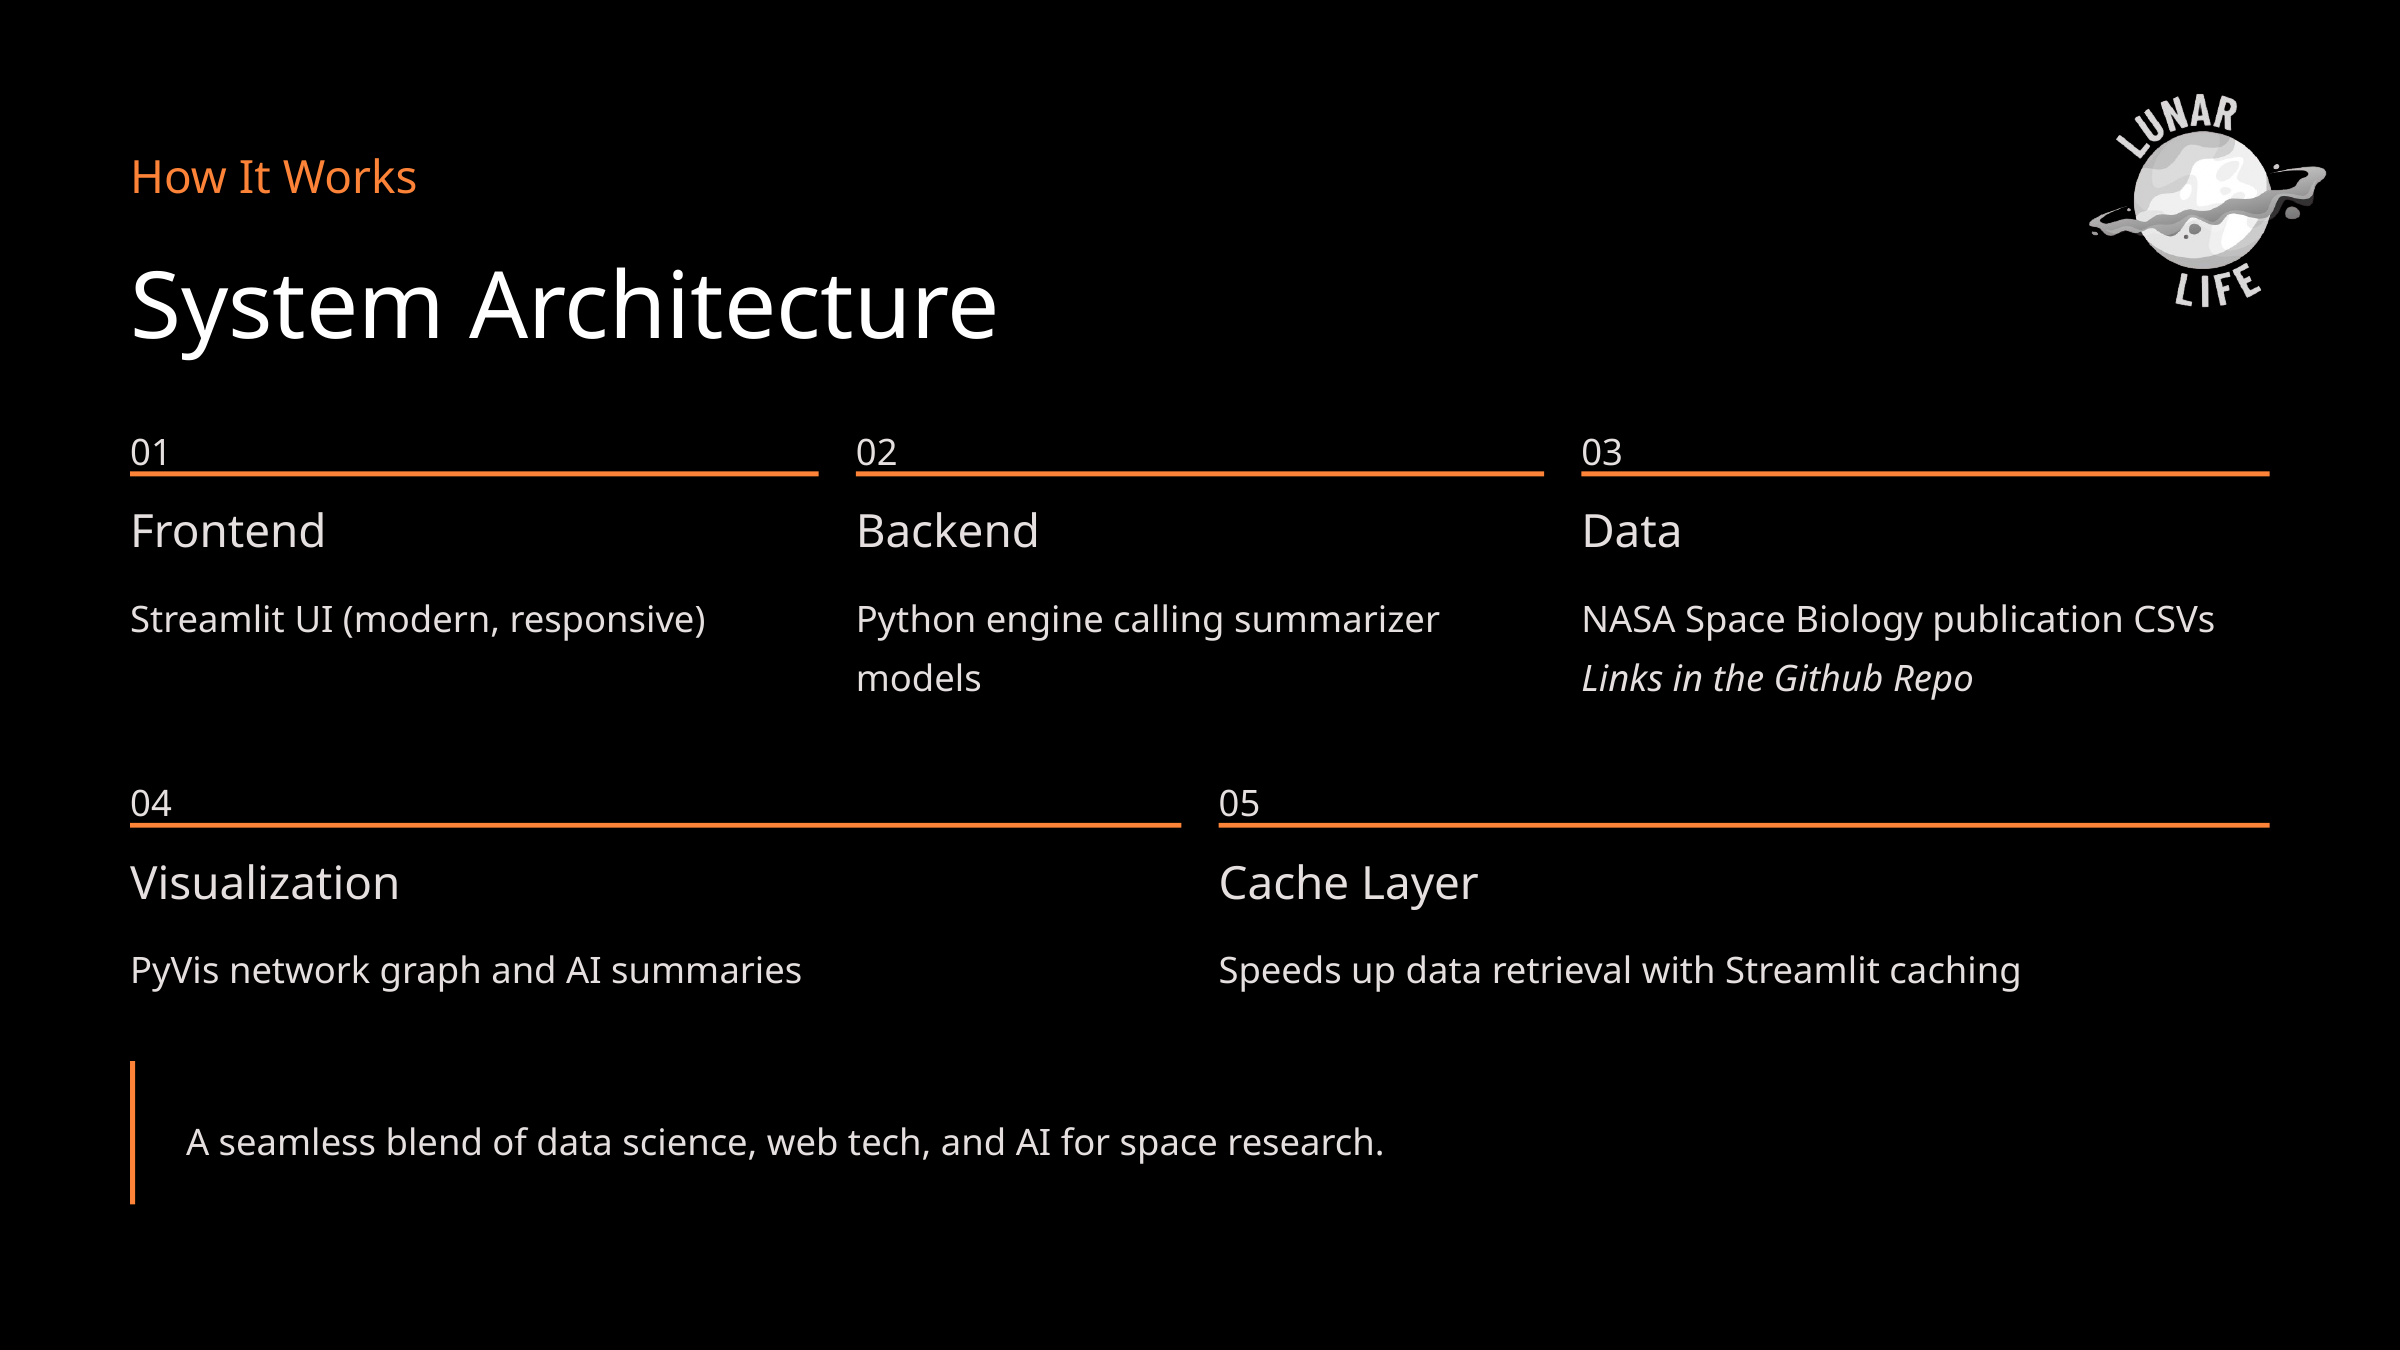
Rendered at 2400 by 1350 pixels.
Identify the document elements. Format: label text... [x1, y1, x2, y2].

text_box [1218, 822, 2270, 828]
text_box 03 [1581, 413, 1619, 460]
text_box Visualization [130, 851, 596, 910]
picture [2031, 26, 2381, 376]
text_box How It Works [130, 145, 596, 204]
text_box NASA Space Biology publication CSVs Links in the Github Repo [1581, 580, 2270, 640]
text_box [130, 1061, 136, 1205]
text_box 04 [130, 764, 168, 811]
text_box 02 [855, 413, 893, 460]
text_box [1581, 471, 2270, 477]
text_box [130, 471, 819, 477]
text_box PyVis network graph and AI summaries [130, 931, 1182, 992]
text_box Data [1581, 499, 2047, 558]
text_box [130, 822, 1182, 828]
text_box Speeds up data retrieval with Streamlit caching [1218, 931, 2270, 992]
text_box Python engine calling summarizer models [855, 580, 1545, 700]
text_box A seamless blend of data science, web tech, and AI for space research. [186, 1102, 2270, 1163]
text_box Frontend [130, 499, 596, 558]
text_box Streamlit UI (modern, responsive) [130, 580, 819, 640]
text_box Backend [855, 499, 1321, 558]
text_box System Architecture [130, 241, 1061, 358]
text_box 05 [1218, 764, 1256, 811]
text_box [855, 471, 1545, 477]
text_box Cache Layer [1218, 851, 1684, 910]
text_box 01 [130, 413, 168, 460]
